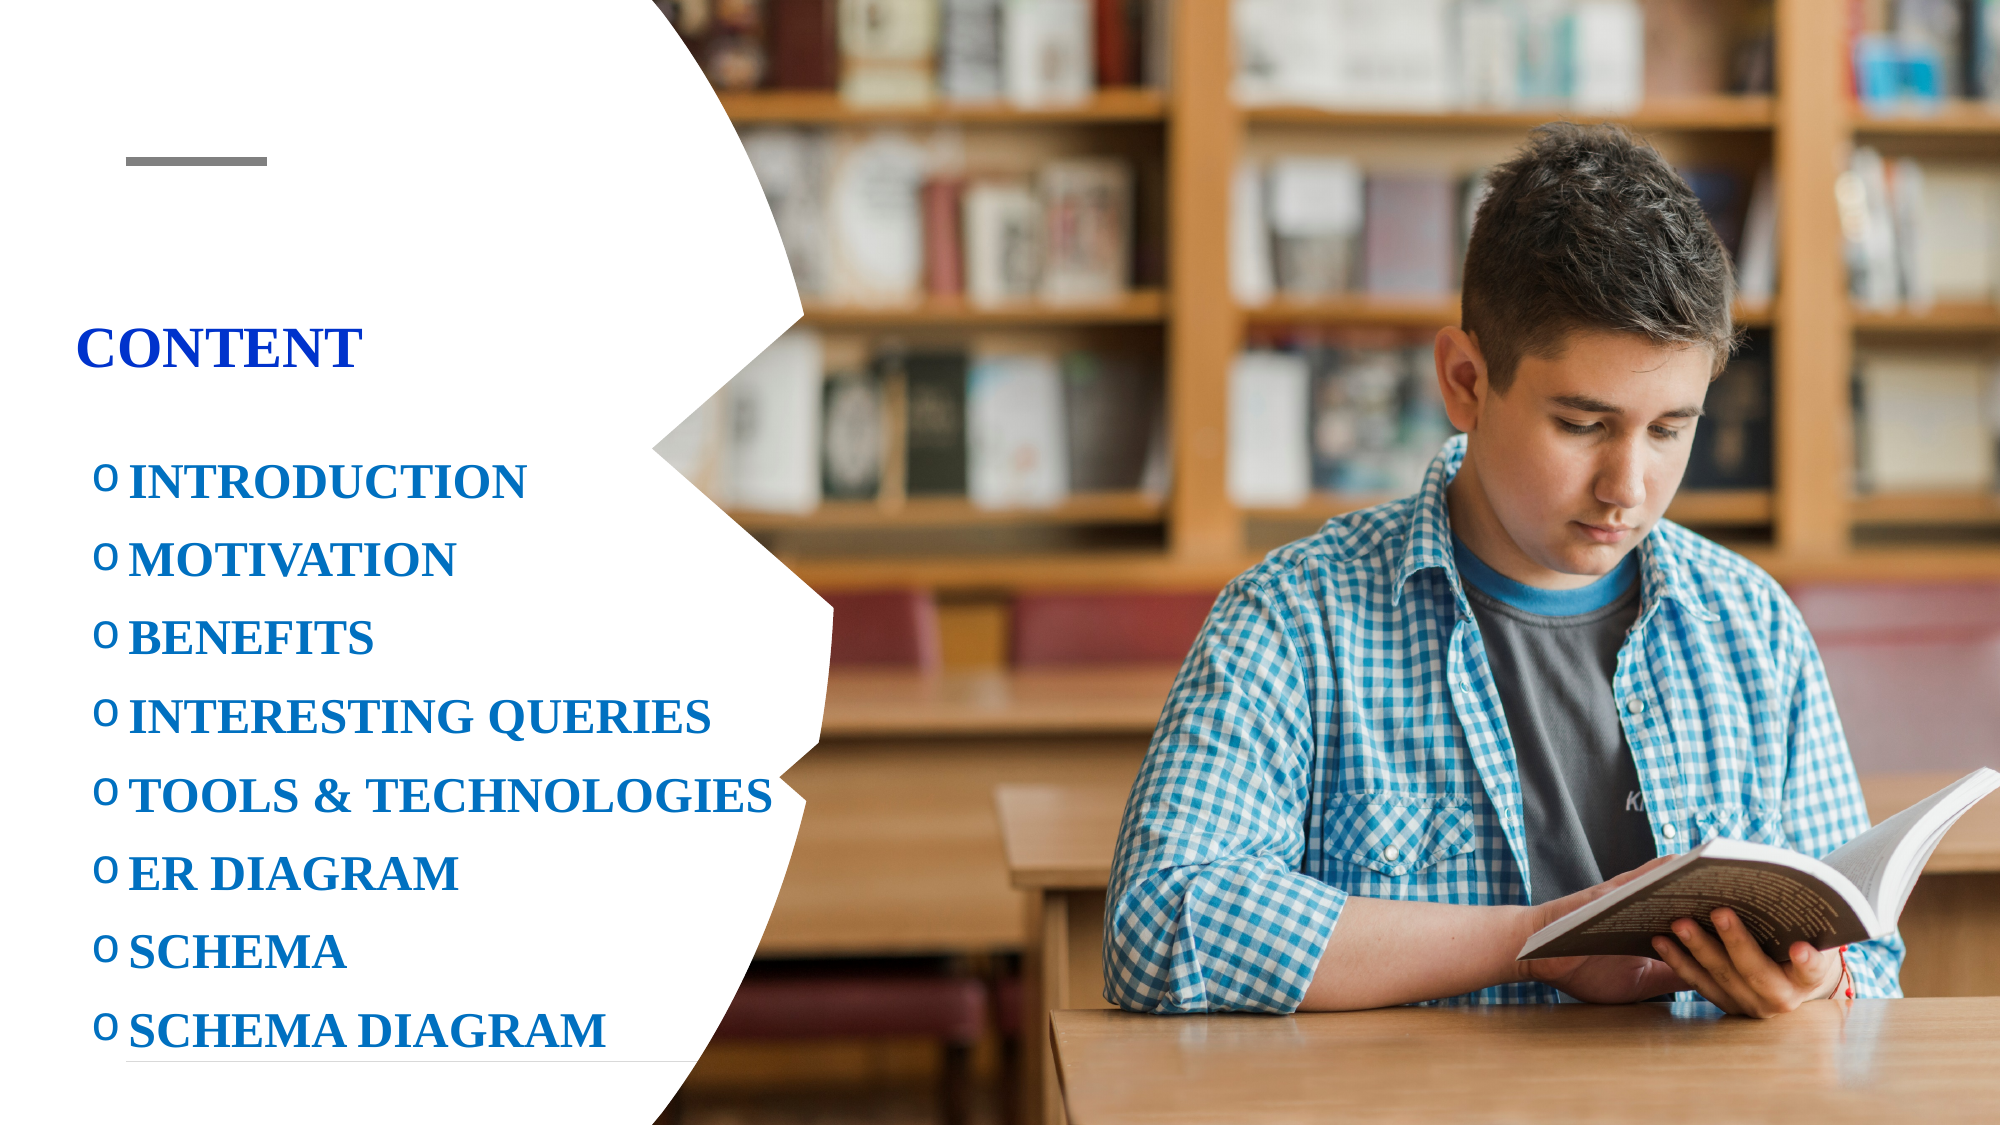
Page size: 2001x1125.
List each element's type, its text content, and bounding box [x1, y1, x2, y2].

picture [651, 0, 2000, 1125]
title CONTENT [60, 202, 625, 388]
text_box INTRODUCTION MOTIVATION BENEFITS INTERESTING QUERIES TOOLS & TECHNOLOGIES ER DIAGRAM SCHEMA SCHEMA DIAGRAM [57, 434, 651, 1065]
